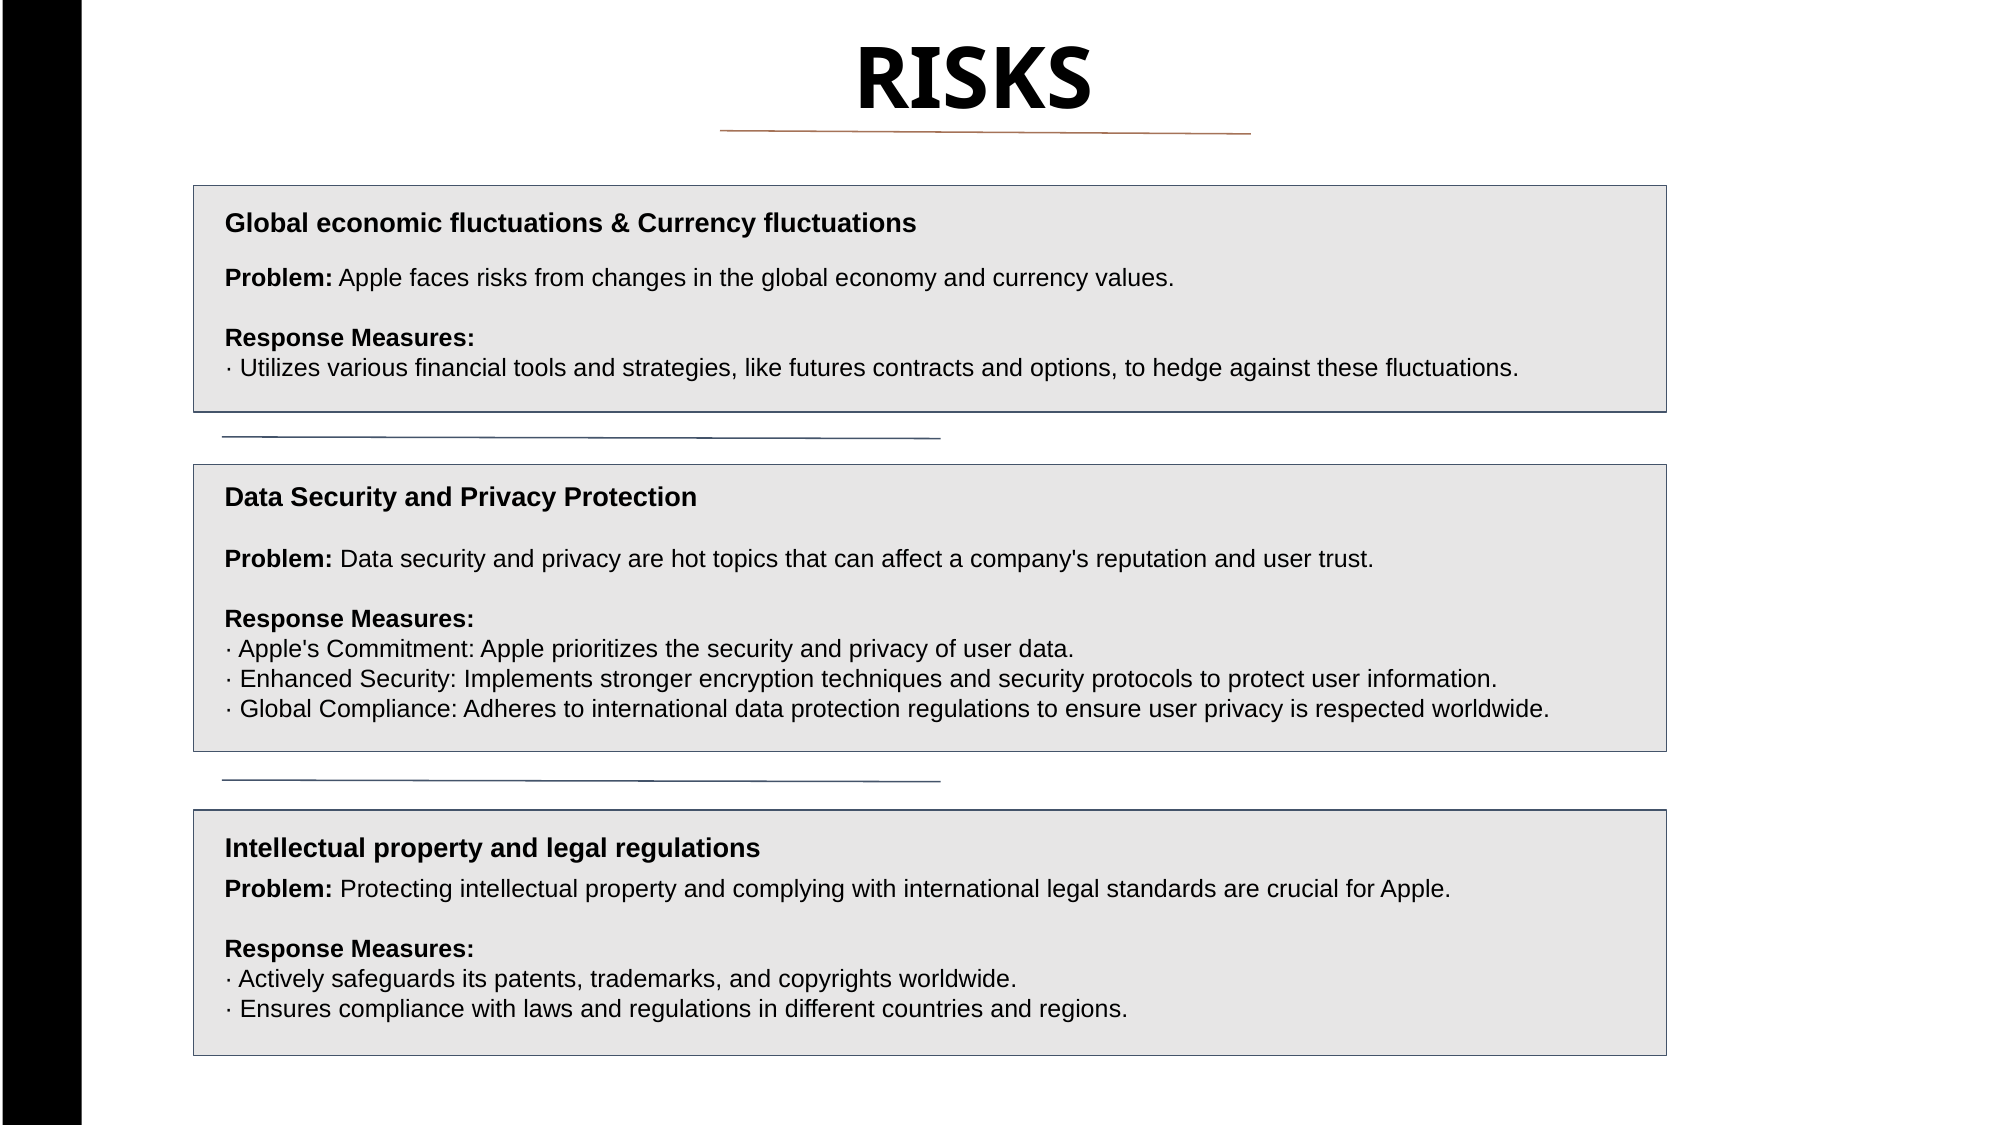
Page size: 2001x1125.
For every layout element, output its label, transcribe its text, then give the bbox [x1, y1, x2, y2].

text_box [2, 0, 82, 1125]
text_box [719, 130, 1251, 135]
text_box [193, 810, 1667, 1056]
text_box Problem: Apple faces risks from changes in the global economy and currency values. Response Measures: · Utilizes various financial tools and strategies, like futures contracts and options, to hedge against these fluctuations. [209, 246, 1641, 397]
text_box Data Security and Privacy Protection [209, 464, 953, 527]
text_box Problem: Data security and privacy are hot topics that can affect a company's reputation and user trust. Response Measures: · Apple's Commitment: Apple prioritizes the security and privacy of user data. · Enhanced Security: Implements stronger encryption techniques and security protocols to protect user information. · Global Compliance: Adheres to international data protection regulations to ensure user privacy is respected worldwide. [209, 527, 1623, 737]
text_box [193, 185, 1667, 413]
text_box Intellectual property and legal regulations [209, 810, 902, 857]
text_box Problem: Protecting intellectual property and complying with international legal standards are crucial for Apple. Response Measures: · Actively safeguards its patents, trademarks, and copyrights worldwide. · Ensures compliance with laws and regulations in different countries and regions. [209, 857, 1623, 1038]
text_box Global economic fluctuations & Currency fluctuations [209, 185, 1144, 246]
text_box [193, 464, 1667, 752]
text_box RISKS [93, 8, 1854, 141]
